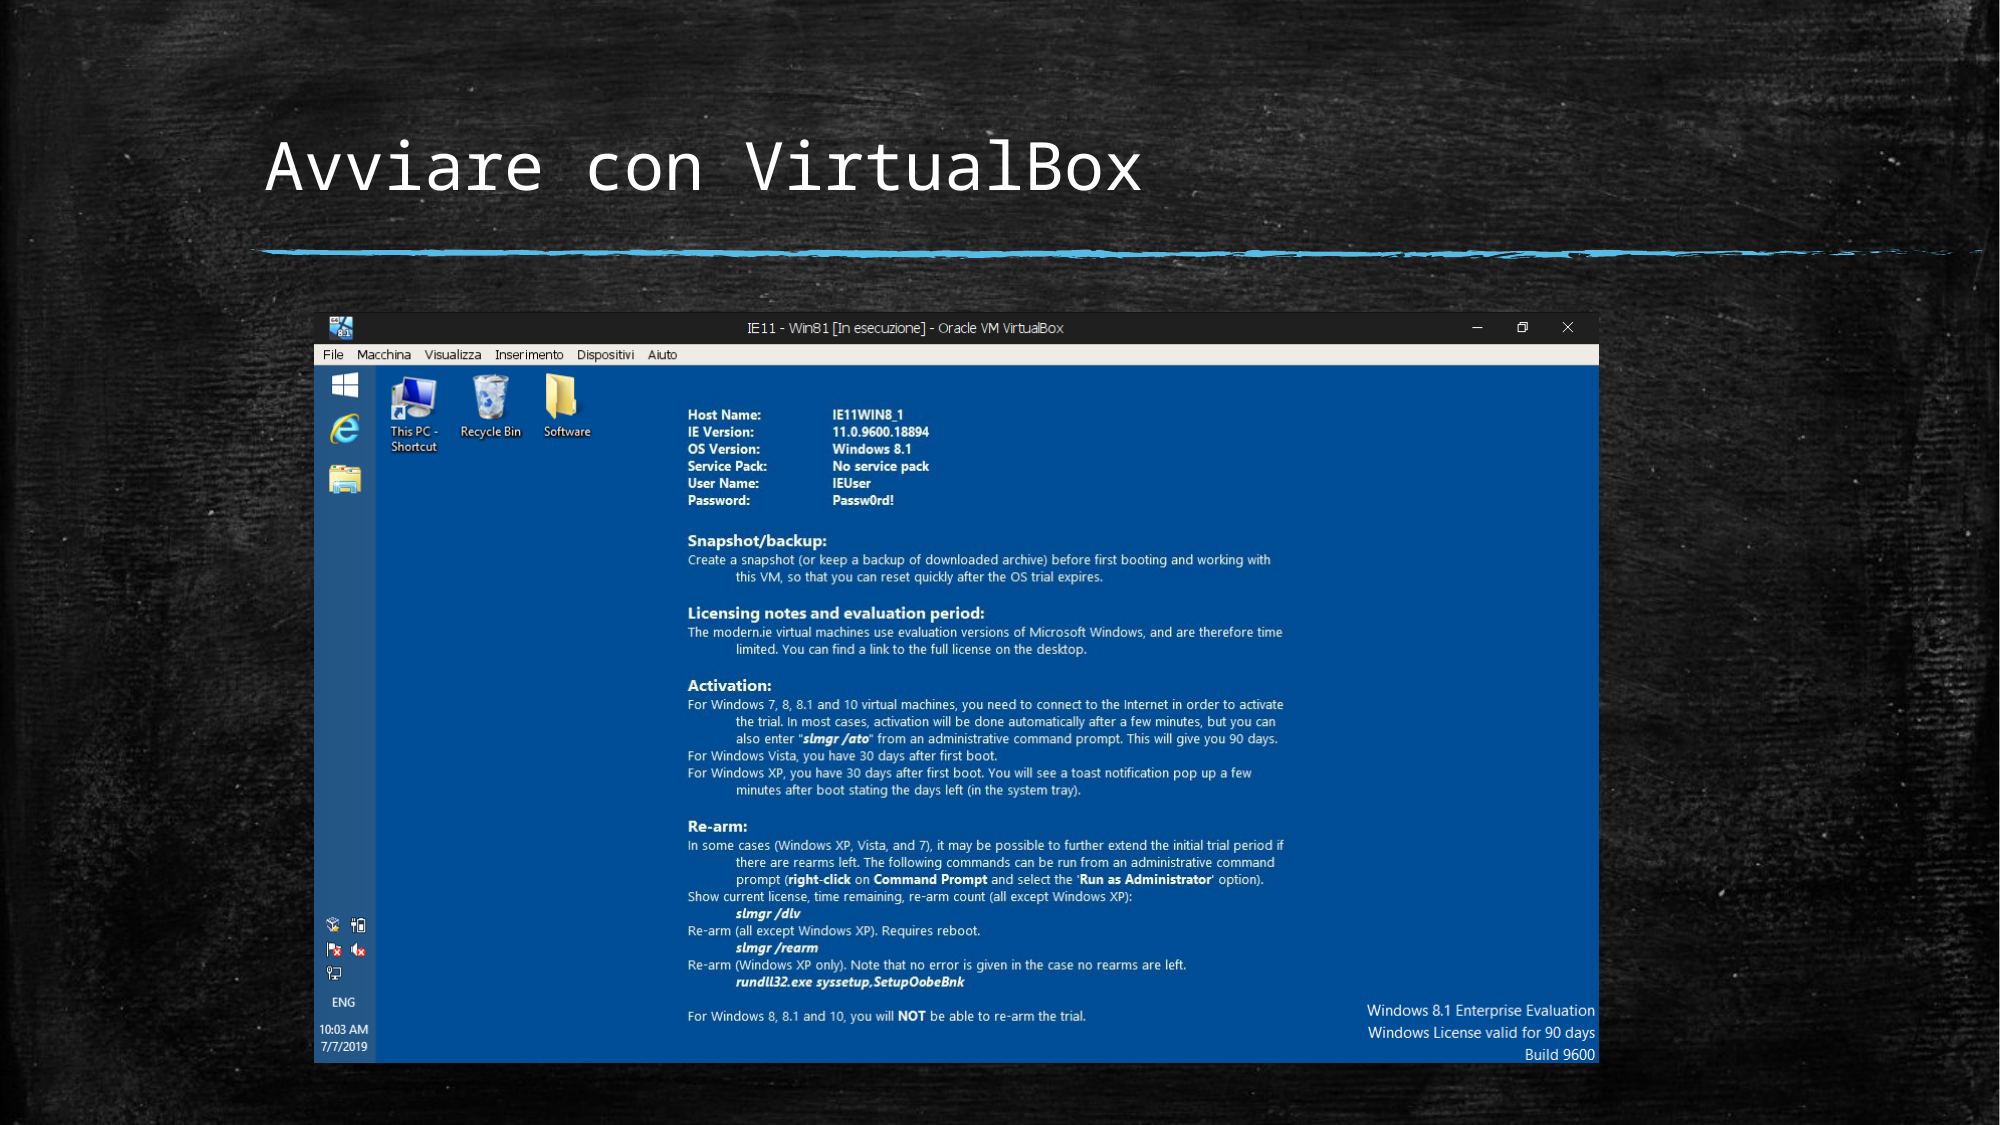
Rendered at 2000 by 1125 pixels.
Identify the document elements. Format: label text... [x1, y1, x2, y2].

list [314, 312, 1600, 1063]
title Avviare con VirtualBox [249, 45, 1750, 213]
